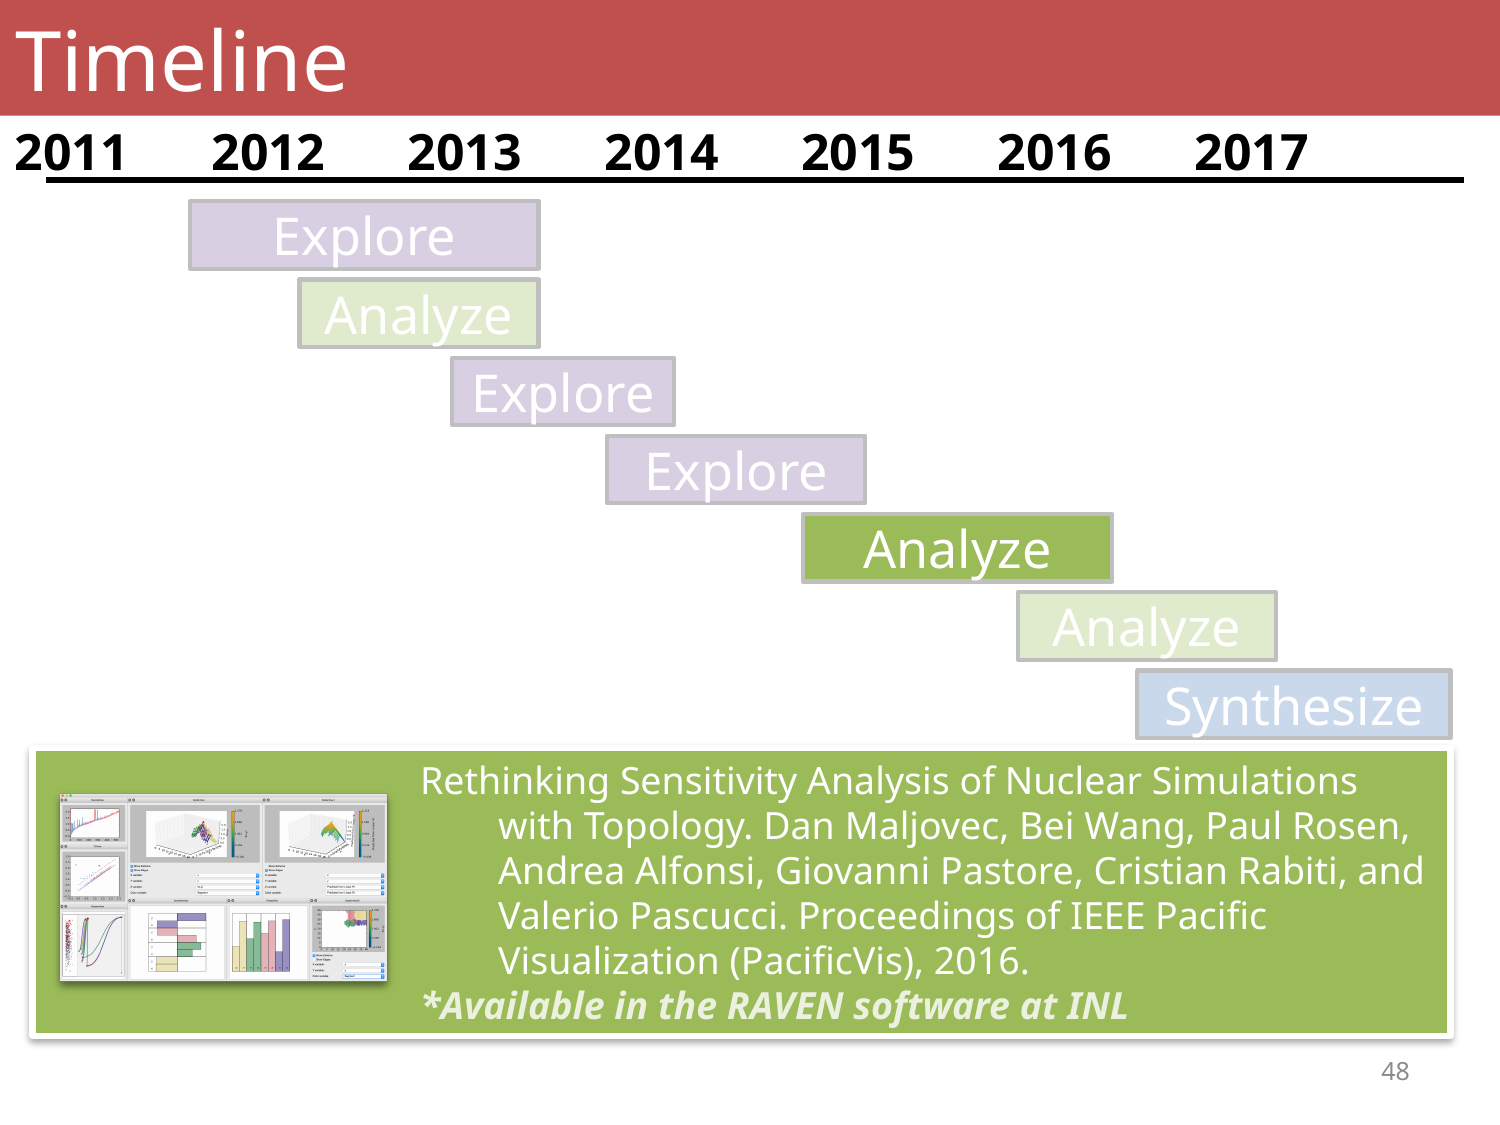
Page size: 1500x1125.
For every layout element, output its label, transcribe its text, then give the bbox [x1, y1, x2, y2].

text_box 2011 [0, 113, 155, 188]
text_box Explore [450, 356, 676, 427]
text_box Rethinking Sensitivity Analysis of Nuclear Simulations with Topology. Dan Maljovec, Bei Wang, Paul Rosen, Andrea Alfonsi, Giovanni Pastore, Cristian Rabiti, and Valerio Pascucci. Proceedings of IEEE Pacific Visualization (PacificVis), 2016. *Available in the RAVEN software at INL [32, 747, 1451, 1036]
text_box Explore [188, 199, 541, 271]
text_box 2016 [983, 113, 1138, 179]
text_box Explore [605, 434, 867, 505]
text_box Analyze [801, 512, 1114, 584]
text_box Analyze [1016, 590, 1278, 662]
text_box 2014 [589, 113, 744, 179]
text_box 2015 [786, 113, 941, 179]
slide_number 48 [1074, 1045, 1425, 1103]
text_box Analyze [297, 277, 541, 349]
text_box 2017 [1179, 113, 1334, 179]
text_box Synthesize [1135, 668, 1453, 740]
text_box 2013 [393, 113, 548, 179]
title Timeline [0, 0, 1500, 116]
text_box 2012 [196, 113, 351, 179]
picture [49, 787, 398, 997]
